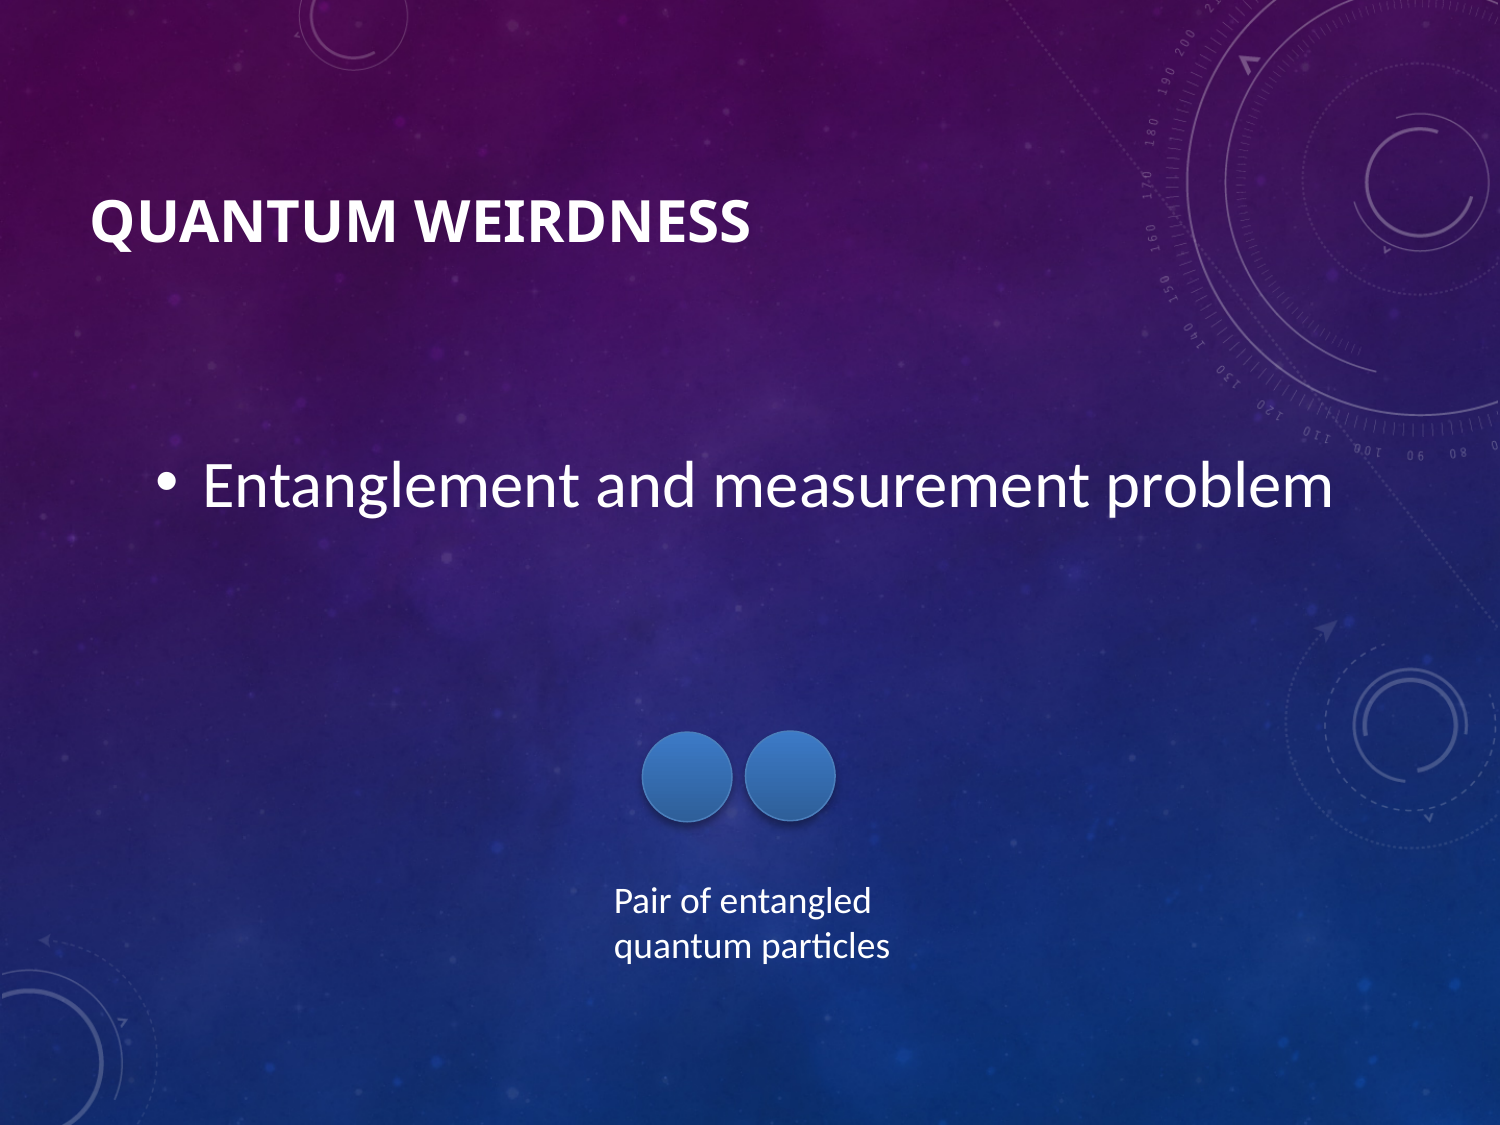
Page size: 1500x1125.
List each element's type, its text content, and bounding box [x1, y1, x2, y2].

text_box Quantum Weirdness [75, 99, 1350, 339]
picture [0, 0, 1500, 1125]
text_box [744, 730, 836, 822]
text_box Pair of entangled quantum particles [598, 868, 915, 973]
text_box [641, 731, 733, 823]
text_box Entanglement and measurement problem [140, 290, 1359, 872]
